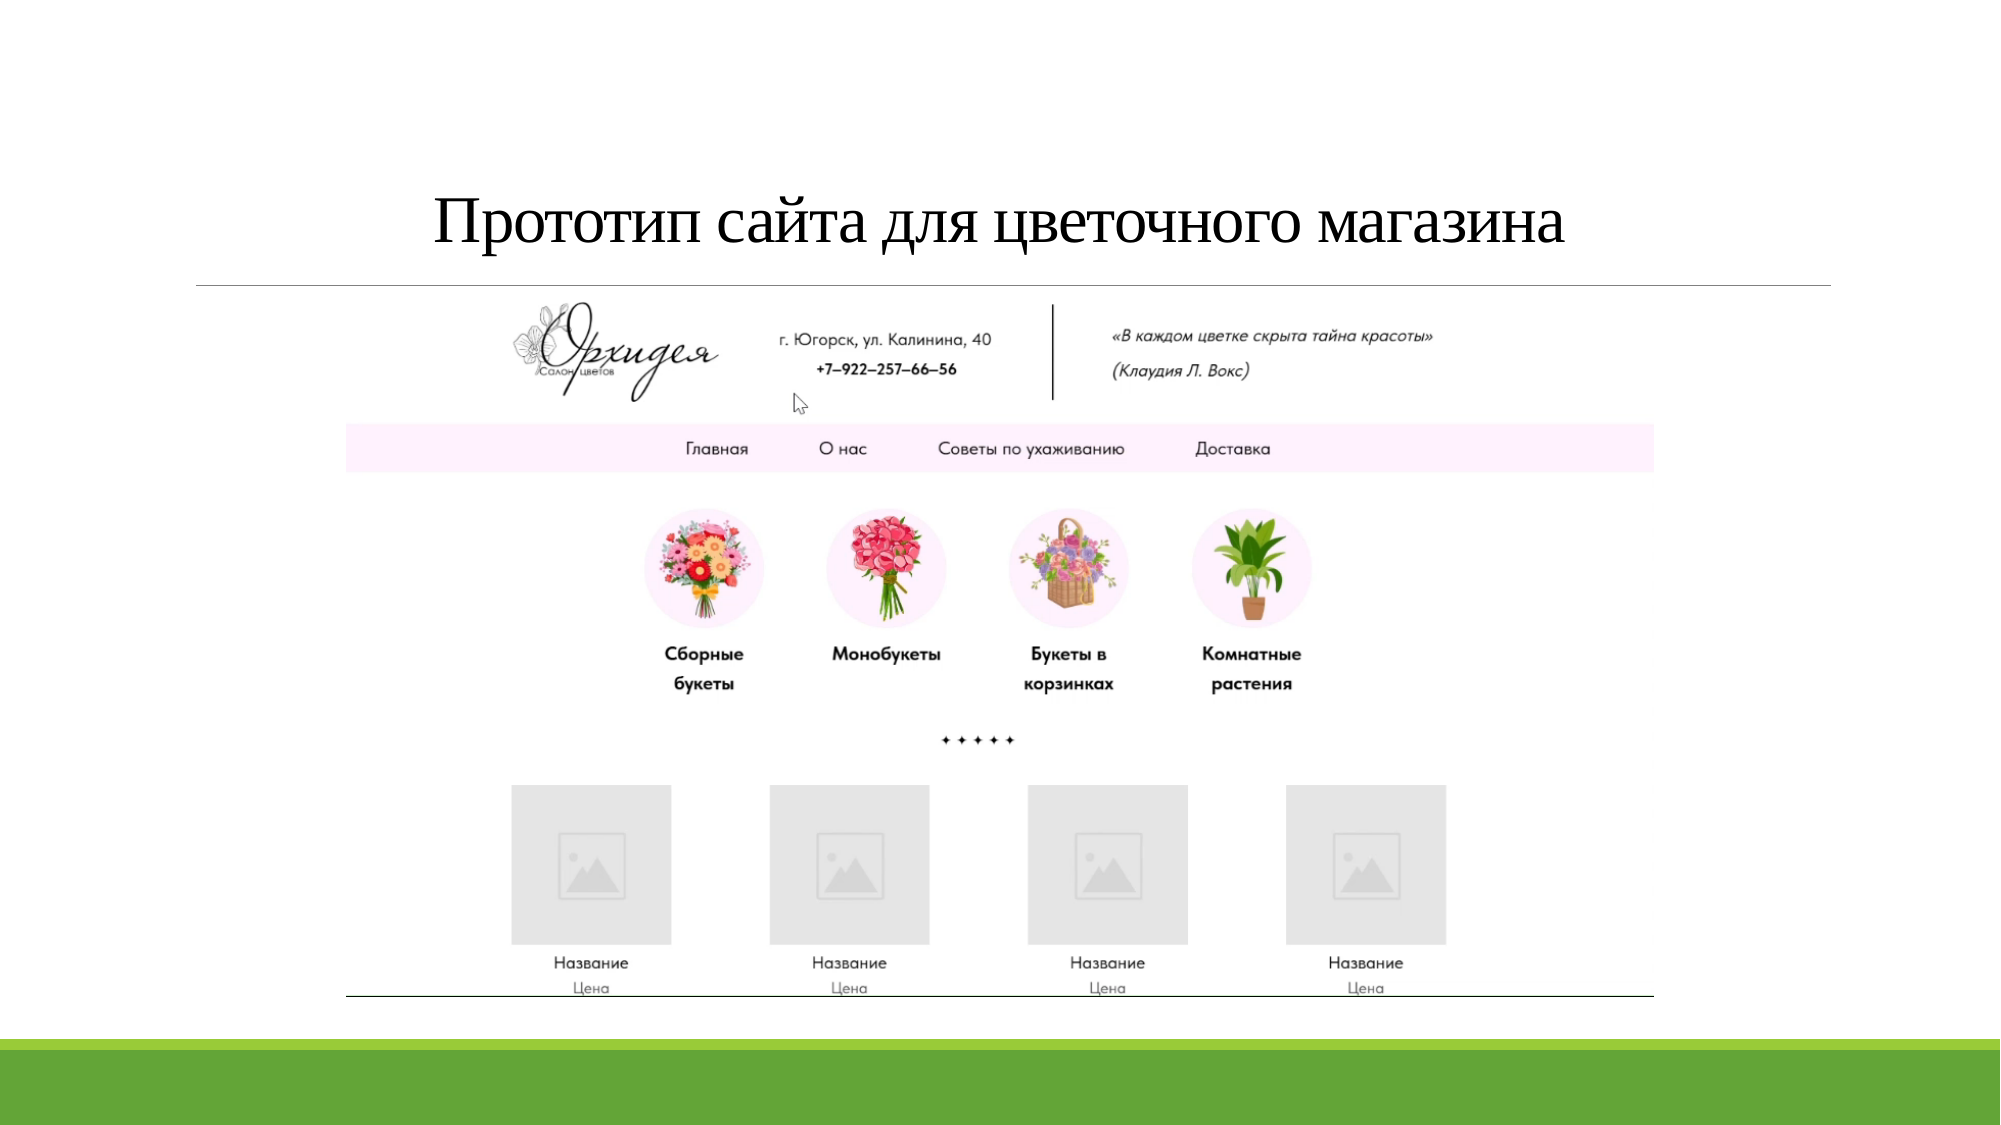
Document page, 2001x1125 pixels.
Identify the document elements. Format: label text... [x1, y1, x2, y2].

title Прототип сайта для цветочного магазина [174, 25, 1825, 264]
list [344, 296, 1656, 999]
